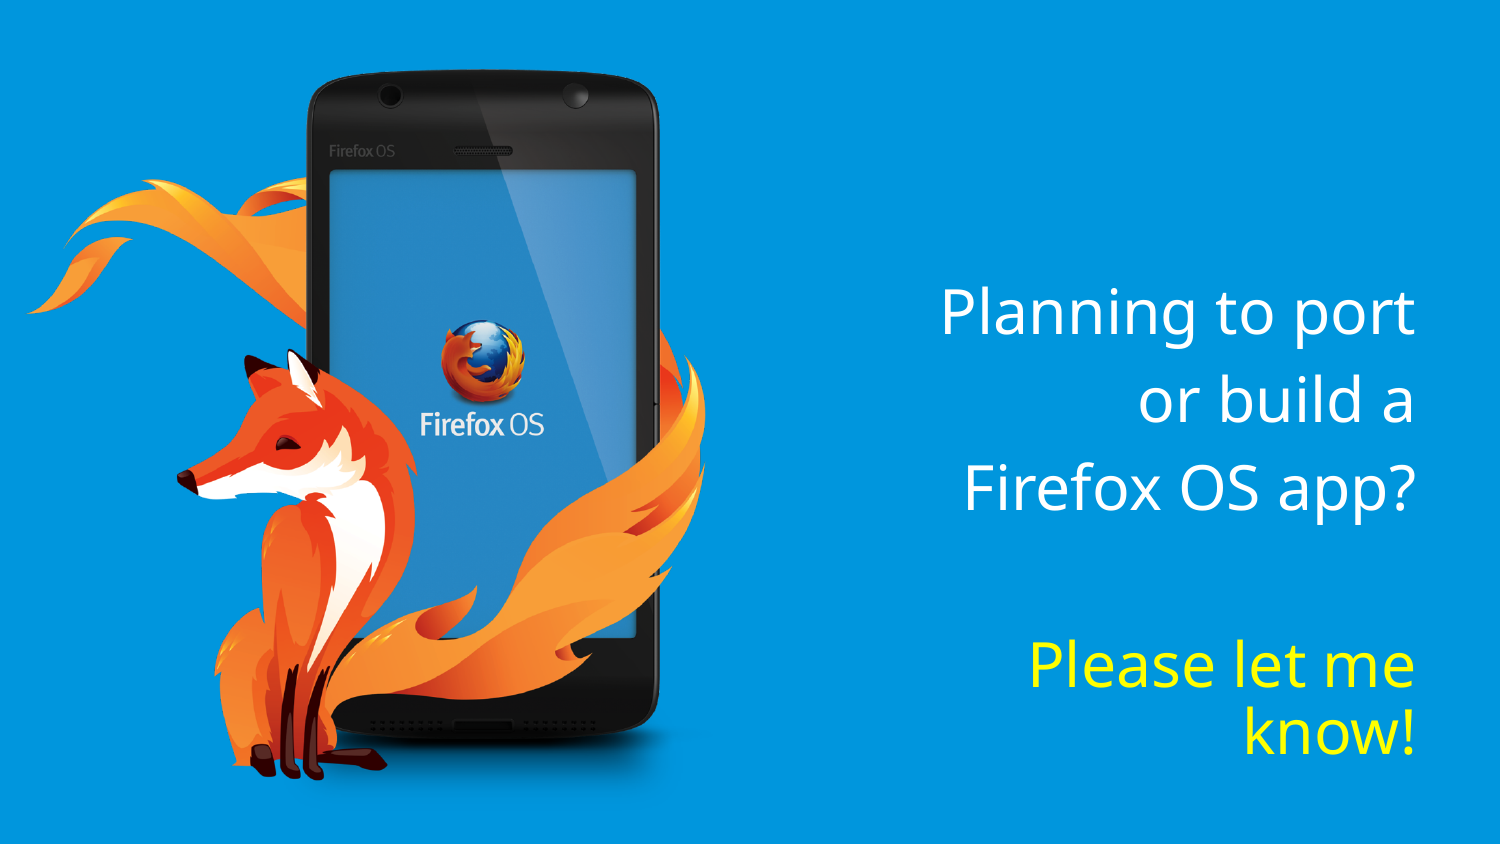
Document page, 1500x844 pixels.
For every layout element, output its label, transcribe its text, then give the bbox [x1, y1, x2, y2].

text_box Planning to port or build a Firefox OS app? Please let me know! [842, 274, 1429, 774]
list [23, 69, 720, 811]
